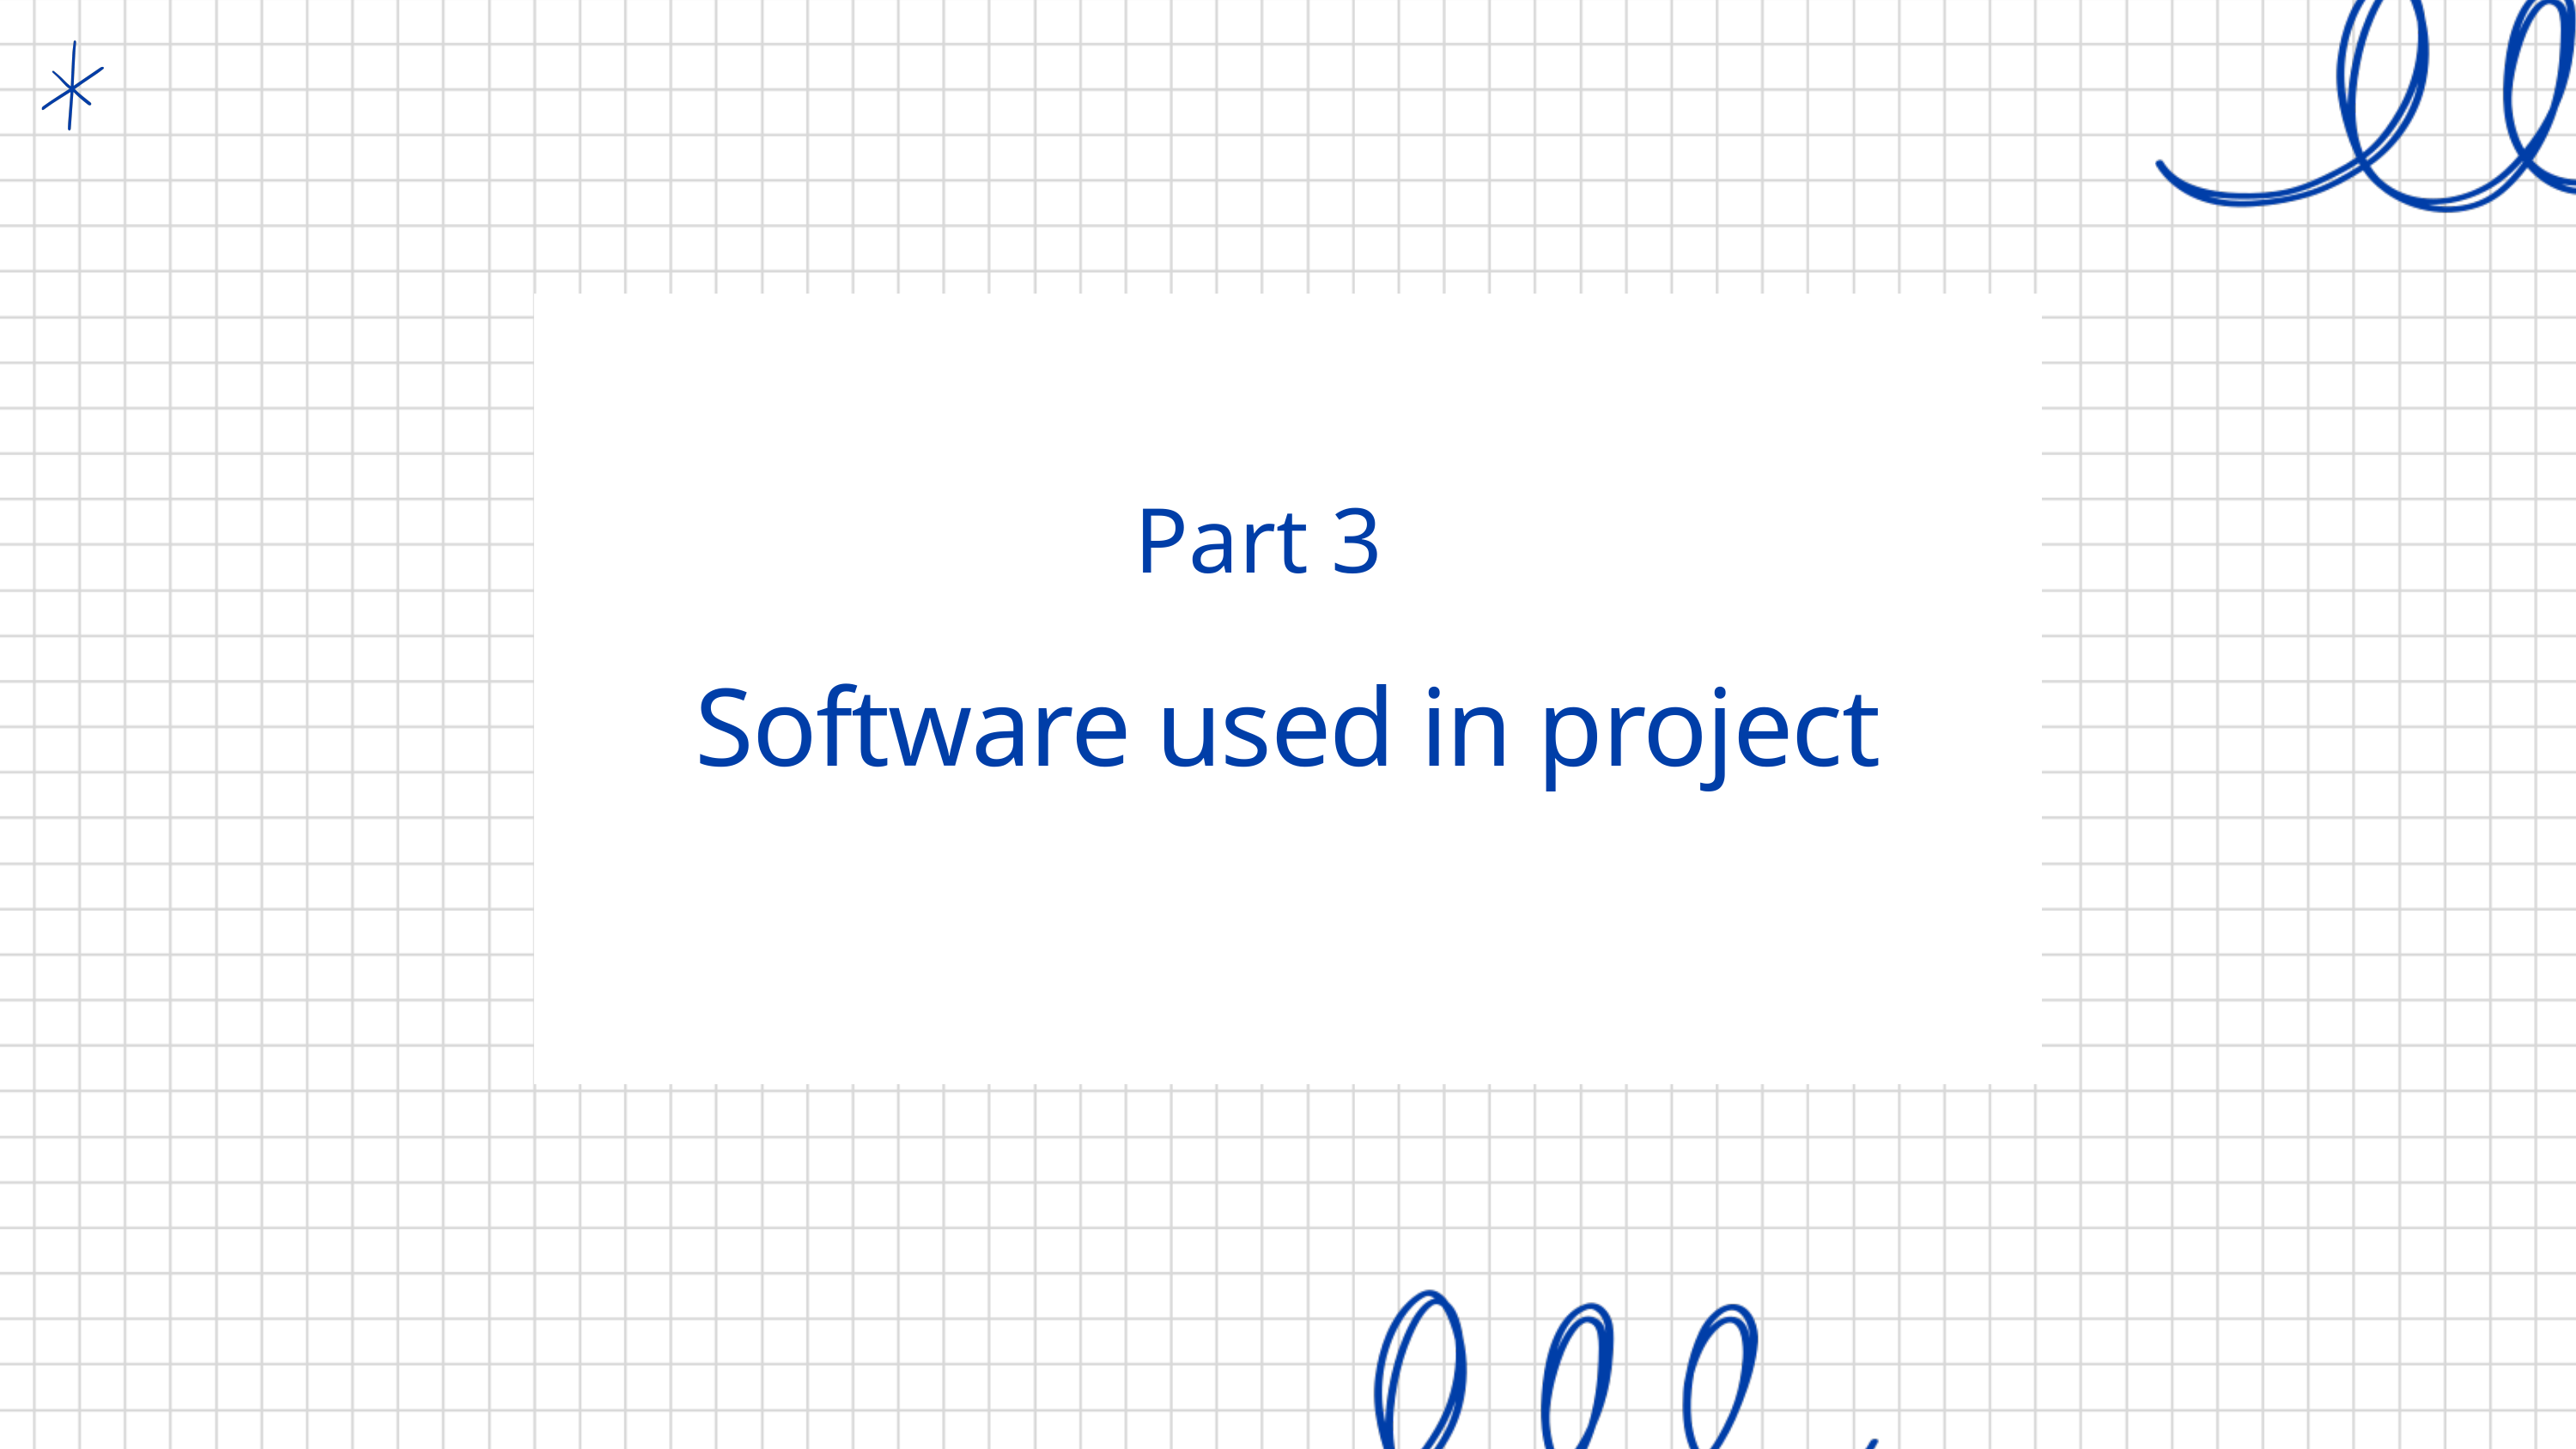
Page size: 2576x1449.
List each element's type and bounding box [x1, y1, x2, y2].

text_box [1193, 1288, 1880, 1449]
text_box [533, 293, 2043, 1085]
text_box [2155, 0, 2576, 215]
text_box [0, 0, 2576, 1449]
text_box [41, 40, 104, 130]
